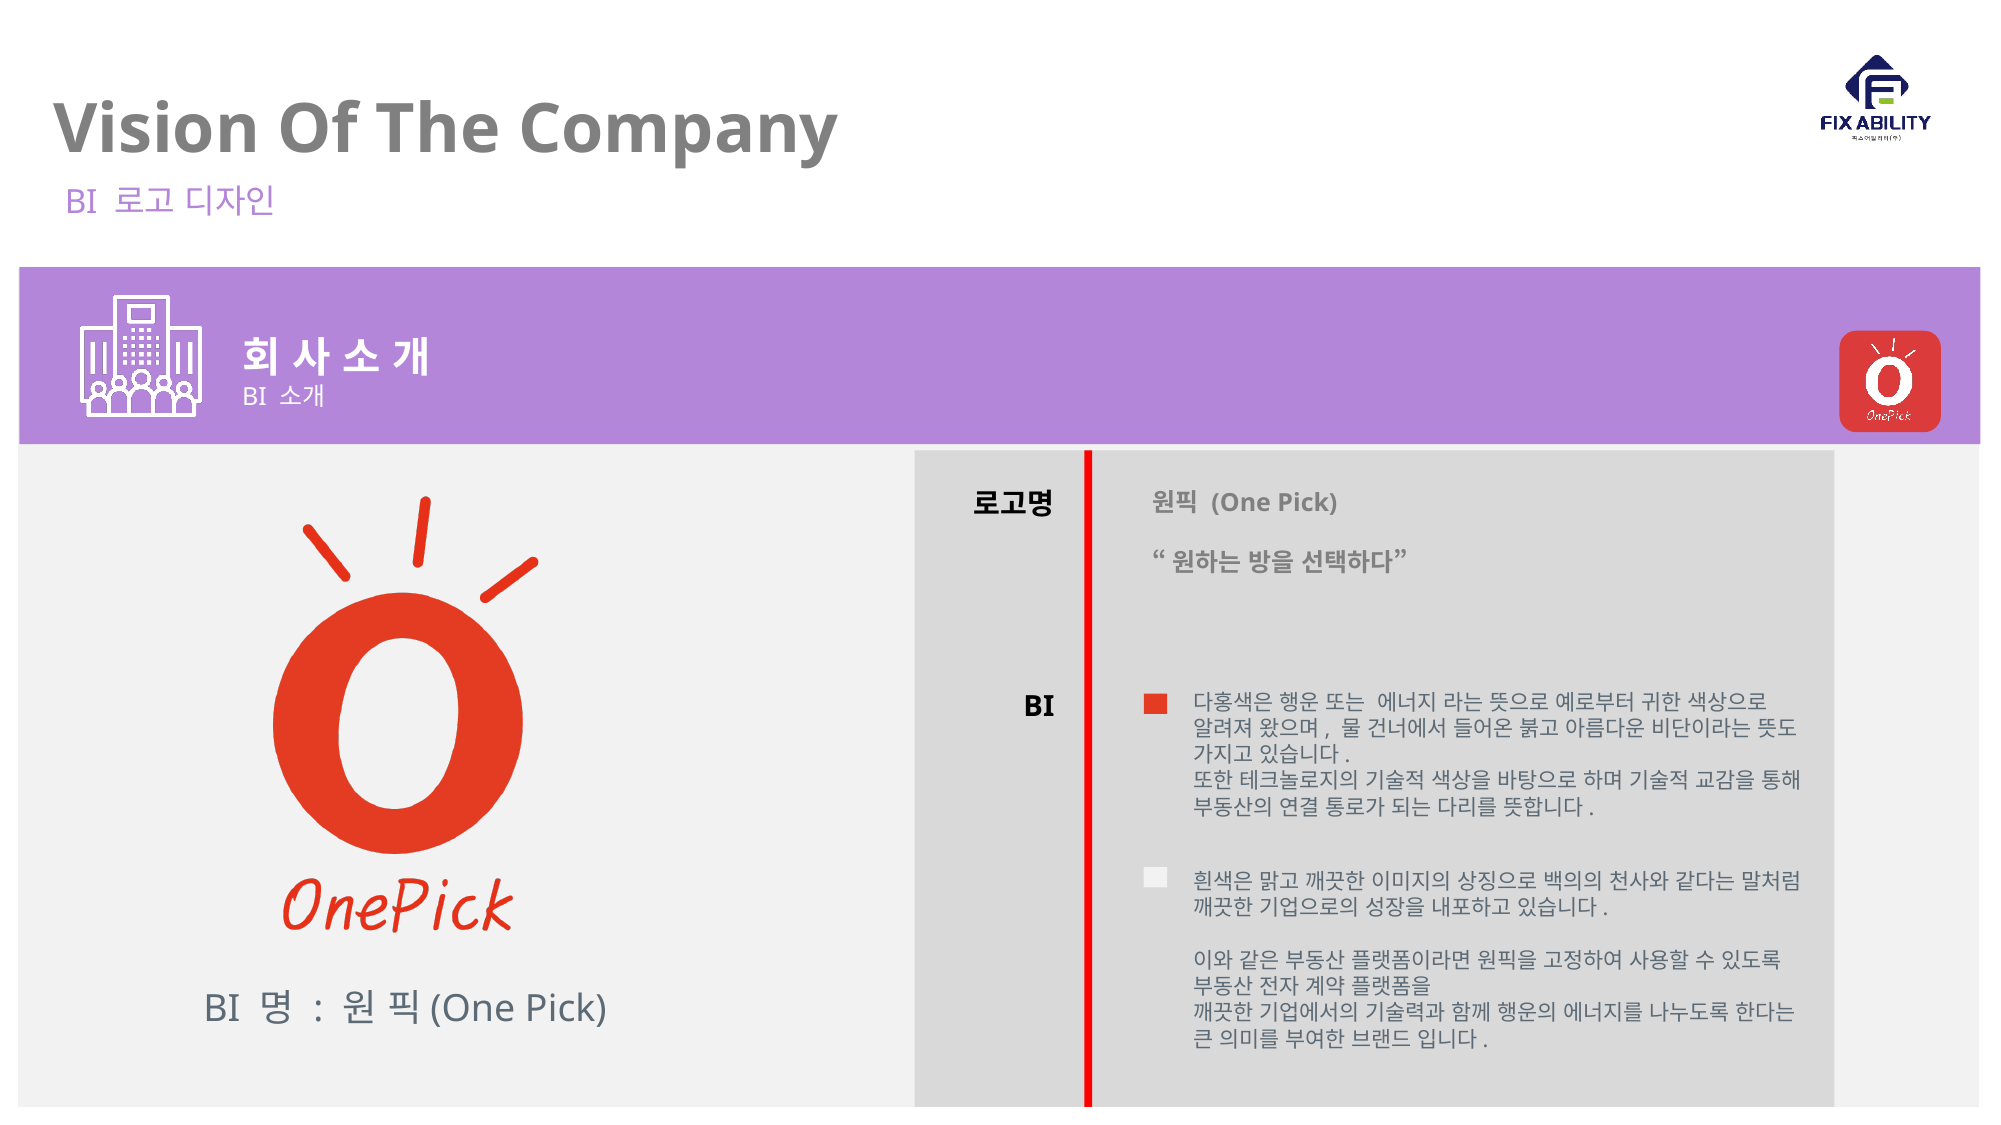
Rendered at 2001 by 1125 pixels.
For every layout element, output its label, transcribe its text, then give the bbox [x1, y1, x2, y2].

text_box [1839, 330, 1942, 433]
picture [147, 467, 664, 984]
text_box [17, 265, 1982, 446]
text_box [914, 450, 1835, 1108]
text_box 회 사 소 개 BI 소개 [227, 322, 447, 418]
picture [1821, 54, 1931, 141]
picture [80, 295, 202, 417]
text_box BI 명 : 원 픽(One Pick) [188, 992, 622, 1037]
text_box Vision Of The Company [38, 50, 977, 201]
text_box BI 로고 디자인 [49, 172, 752, 235]
text_box [16, 266, 1981, 1109]
